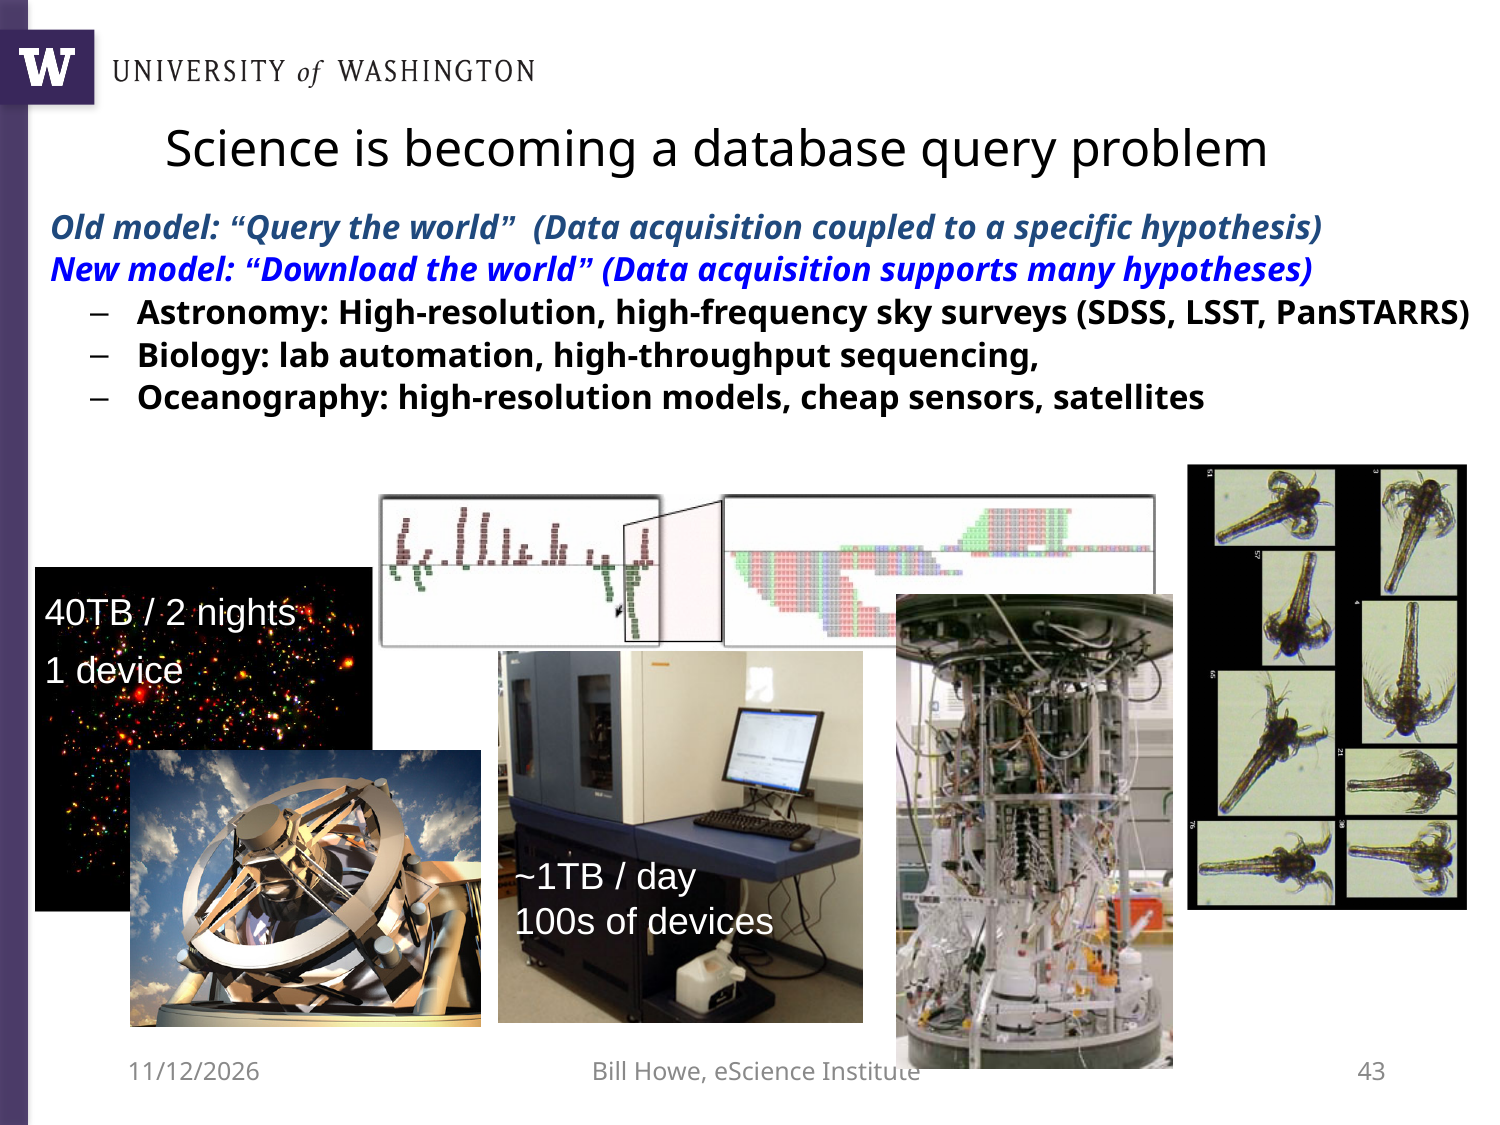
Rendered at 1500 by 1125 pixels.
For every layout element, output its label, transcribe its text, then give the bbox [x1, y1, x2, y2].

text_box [378, 494, 1157, 1024]
list Old model: “Query the world” (Data acquisition coupled to a specific hypothesis) New model: “Download the world” (Data acquisition supports many hypotheses) Astronomy: High-resolution, high-frequency sky surveys (SDSS, LSST, PanSTARRS) Biology: lab automation, high-throughput sequencing, Oceanography: high-resolution models, cheap sensors, satellites [0, 203, 1500, 524]
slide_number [112, 1042, 463, 1103]
picture [112, 59, 534, 88]
picture [19, 48, 75, 86]
footer Bill Howe, eScience Institute [519, 1042, 995, 1103]
title Science is becoming a database query problem [150, 90, 1372, 203]
slide_number 43 [1051, 1042, 1402, 1103]
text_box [32, 565, 482, 1028]
picture [896, 465, 1500, 1069]
